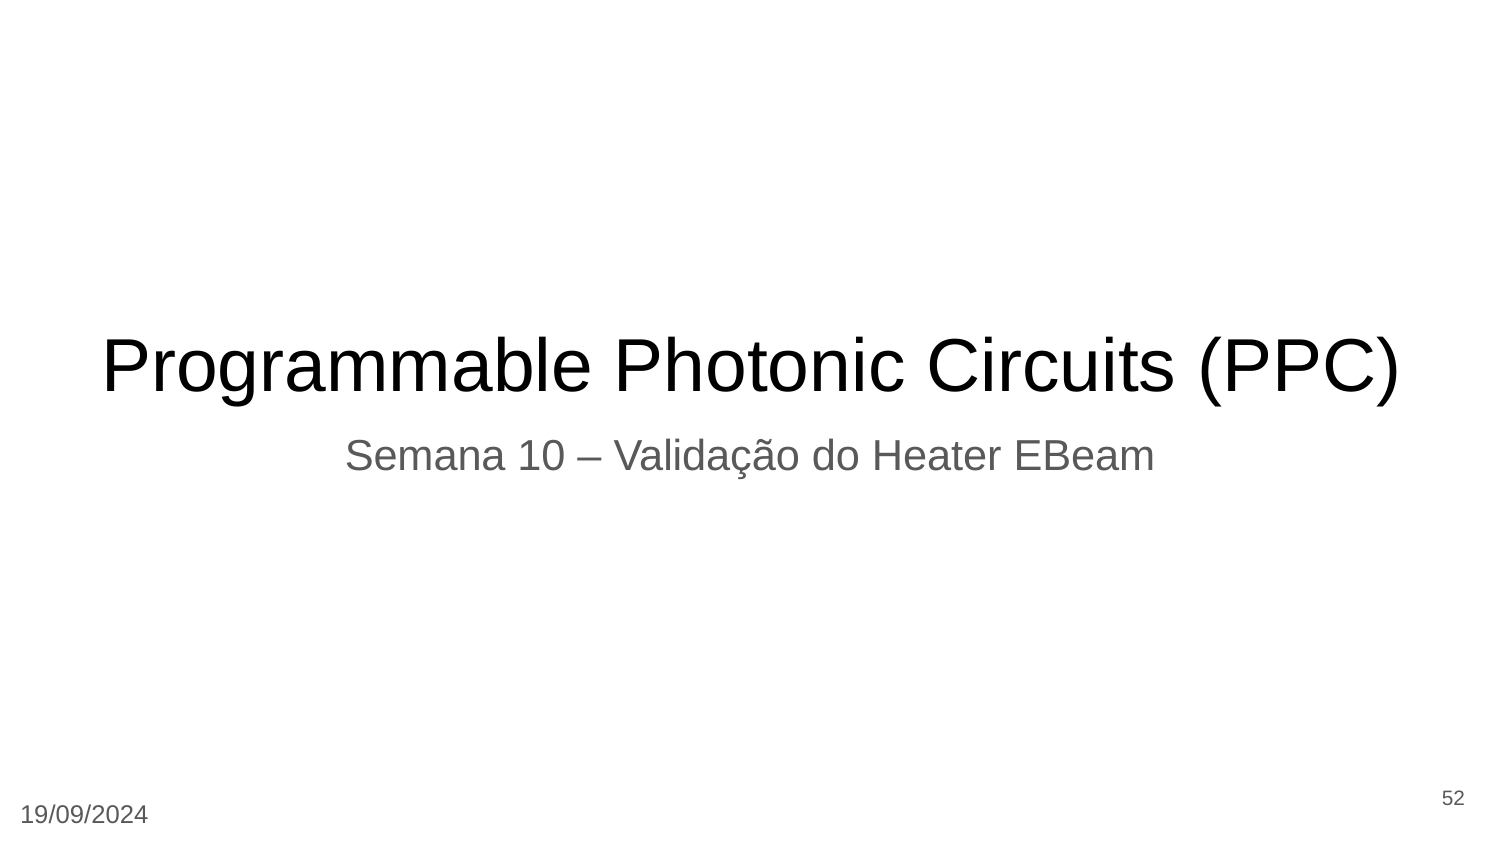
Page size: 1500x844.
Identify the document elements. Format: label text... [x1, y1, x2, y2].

text_box 19/09/2024 [0, 788, 169, 844]
text_box Semana 10 – Validação do Heater EBeam [51, 421, 1449, 552]
text_box Programmable Photonic Circuits (PPC) [86, 85, 1500, 422]
slide_number 52 [1389, 764, 1480, 830]
